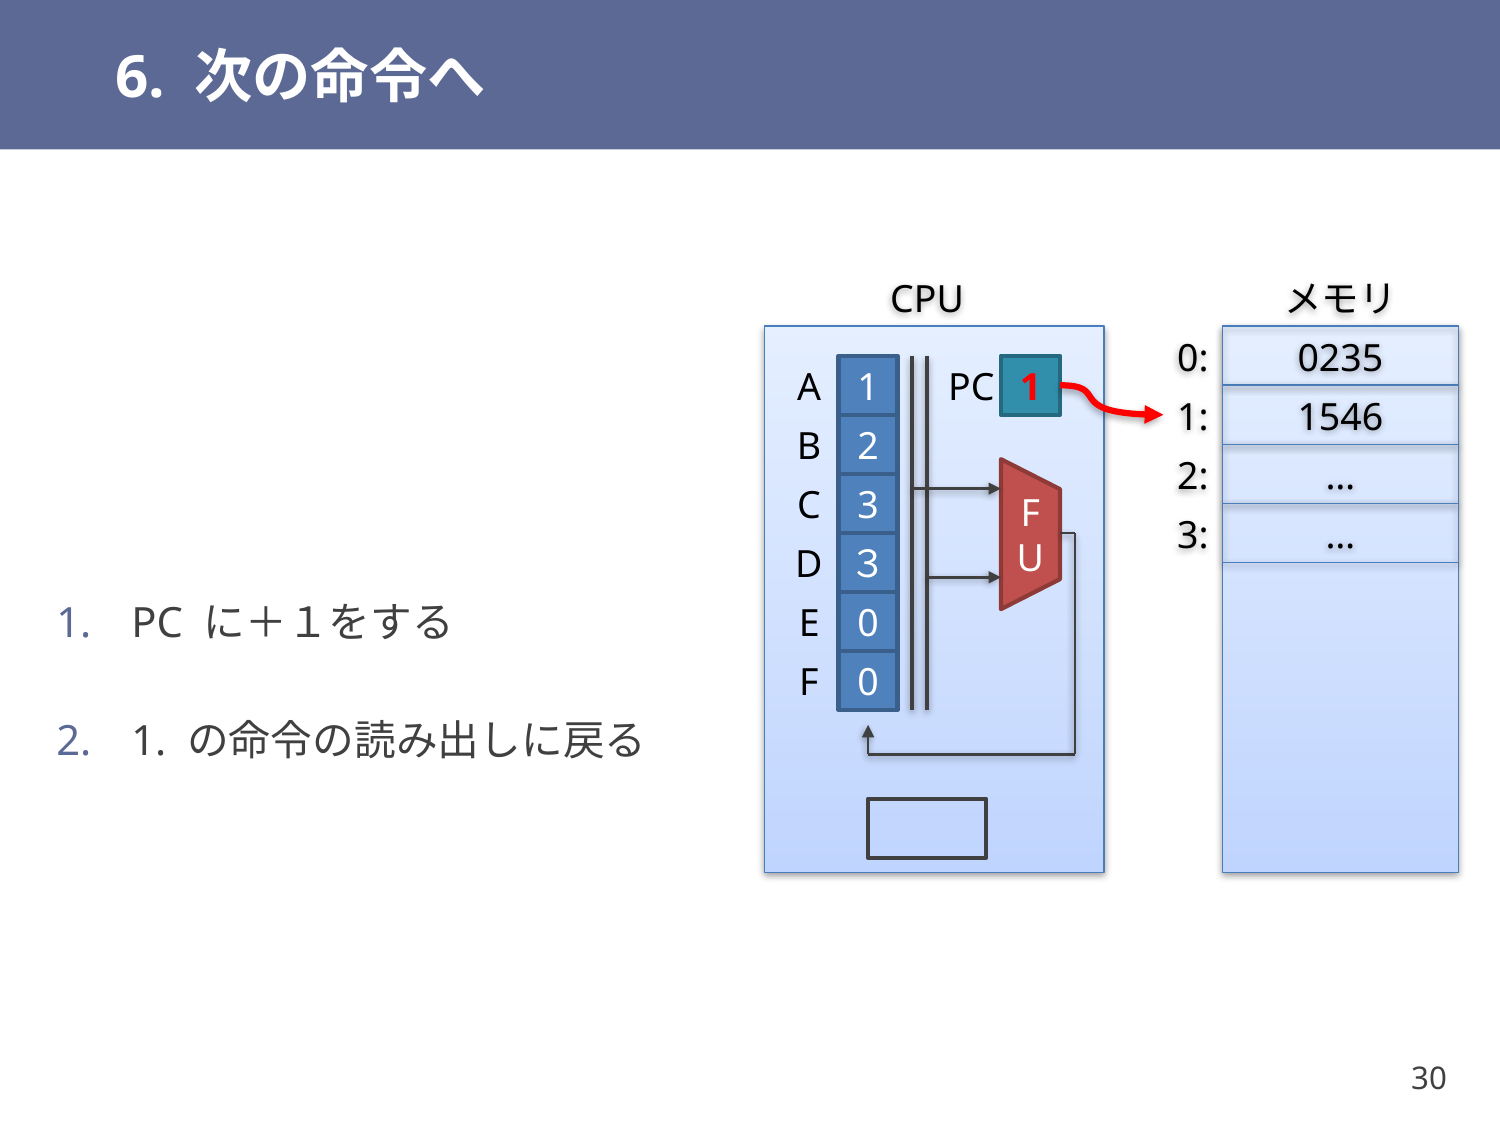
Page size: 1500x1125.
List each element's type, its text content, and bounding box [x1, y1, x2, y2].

text_box 1 [999, 354, 1062, 417]
text_box FU [998, 457, 1063, 612]
text_box 2 [836, 413, 900, 472]
text_box 3 [836, 472, 900, 531]
text_box … [1227, 503, 1459, 563]
text_box C [777, 472, 836, 531]
text_box [866, 797, 988, 860]
text_box … [1227, 444, 1459, 502]
text_box 3: [1163, 503, 1223, 563]
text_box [1059, 385, 1164, 416]
text_box 0: [1163, 325, 1223, 384]
text_box 2: [1163, 444, 1223, 502]
text_box B [777, 413, 836, 472]
text_box メモリ [1222, 266, 1459, 325]
list PC に＋１をする 1. の命令の読み出しに戻る [41, 274, 869, 1080]
text_box E [777, 590, 836, 649]
text_box PC [940, 354, 999, 417]
title 6. 次の命令へ [100, 0, 1500, 150]
text_box 1: [1163, 385, 1223, 443]
text_box 1 [836, 354, 900, 413]
text_box D [777, 531, 836, 590]
text_box A [777, 354, 836, 413]
text_box 0 [836, 649, 900, 712]
text_box CPU [749, 266, 1105, 327]
text_box [764, 332, 1105, 873]
text_box 1546 [1227, 385, 1459, 443]
text_box [1222, 571, 1459, 873]
text_box ３ [836, 531, 900, 590]
text_box 0 [836, 590, 900, 649]
text_box 0235 [1223, 325, 1459, 384]
text_box F [777, 649, 836, 712]
